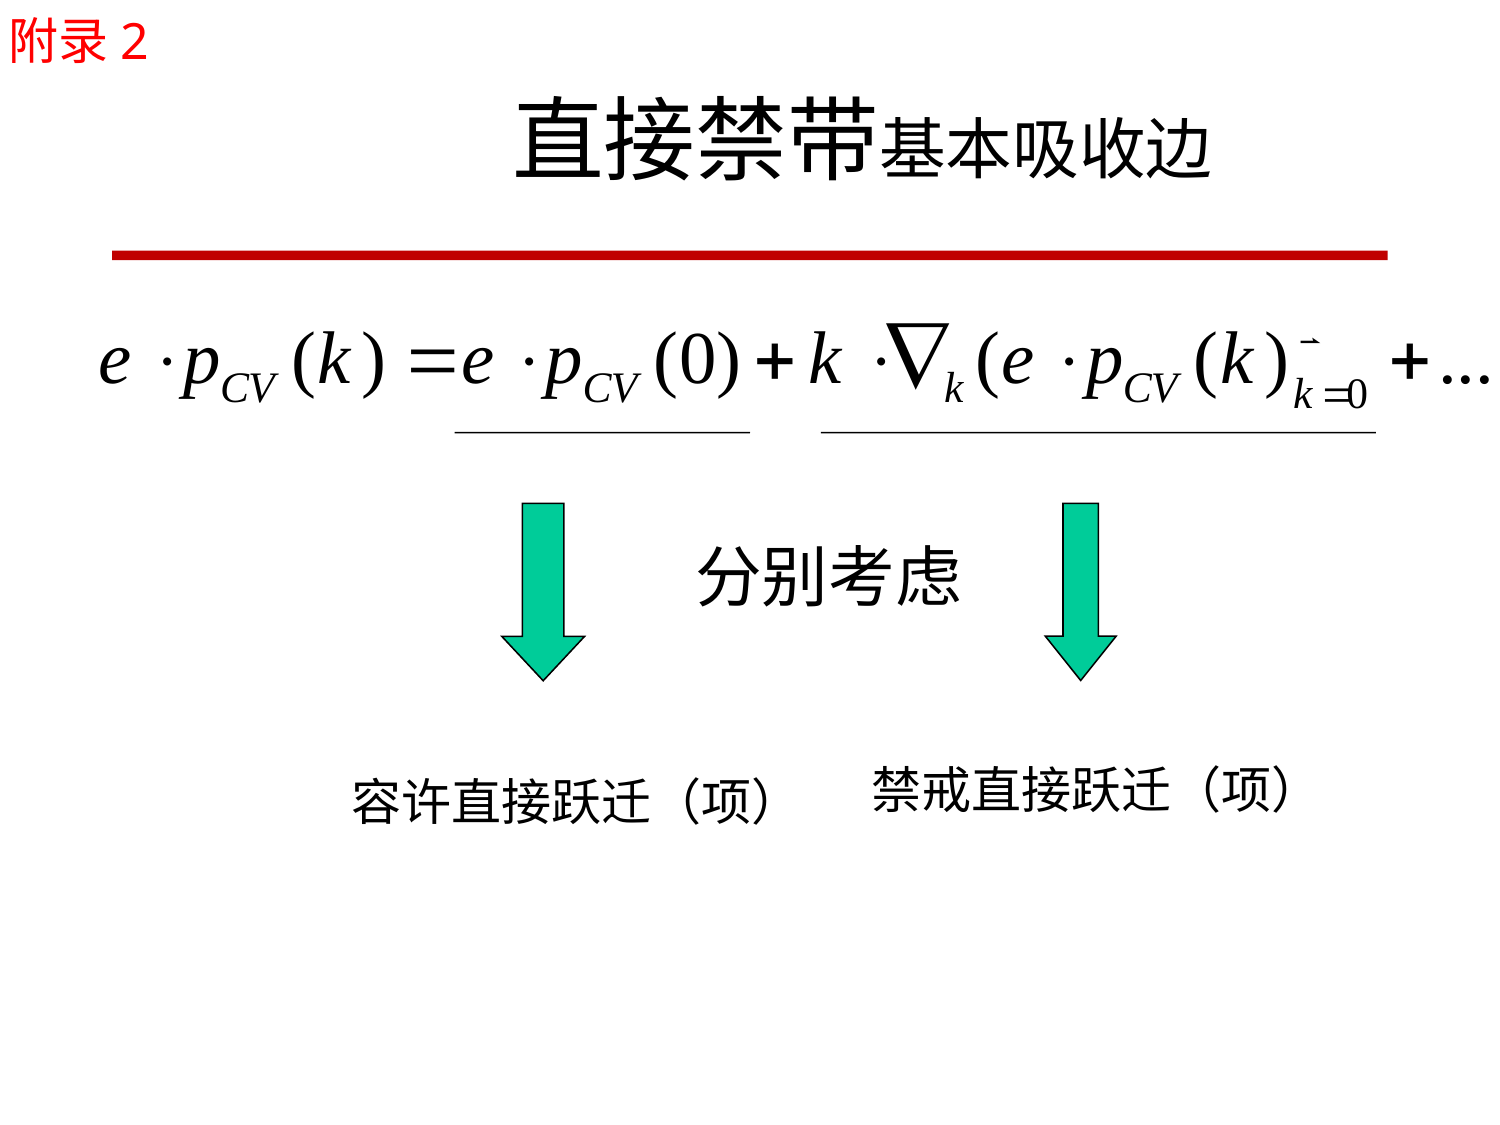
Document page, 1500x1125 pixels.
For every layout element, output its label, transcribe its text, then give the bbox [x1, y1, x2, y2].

title 直接禁带基本吸收边 [224, 42, 1500, 231]
text_box 容许直接跃迁（项） [336, 763, 845, 838]
text_box [1045, 503, 1117, 681]
text_box 分别考虑 [680, 527, 978, 623]
text_box [501, 503, 585, 681]
text_box 禁戒直接跃迁（项） [856, 751, 1341, 827]
text_box 附录2 [0, 2, 164, 77]
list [88, 302, 1500, 427]
